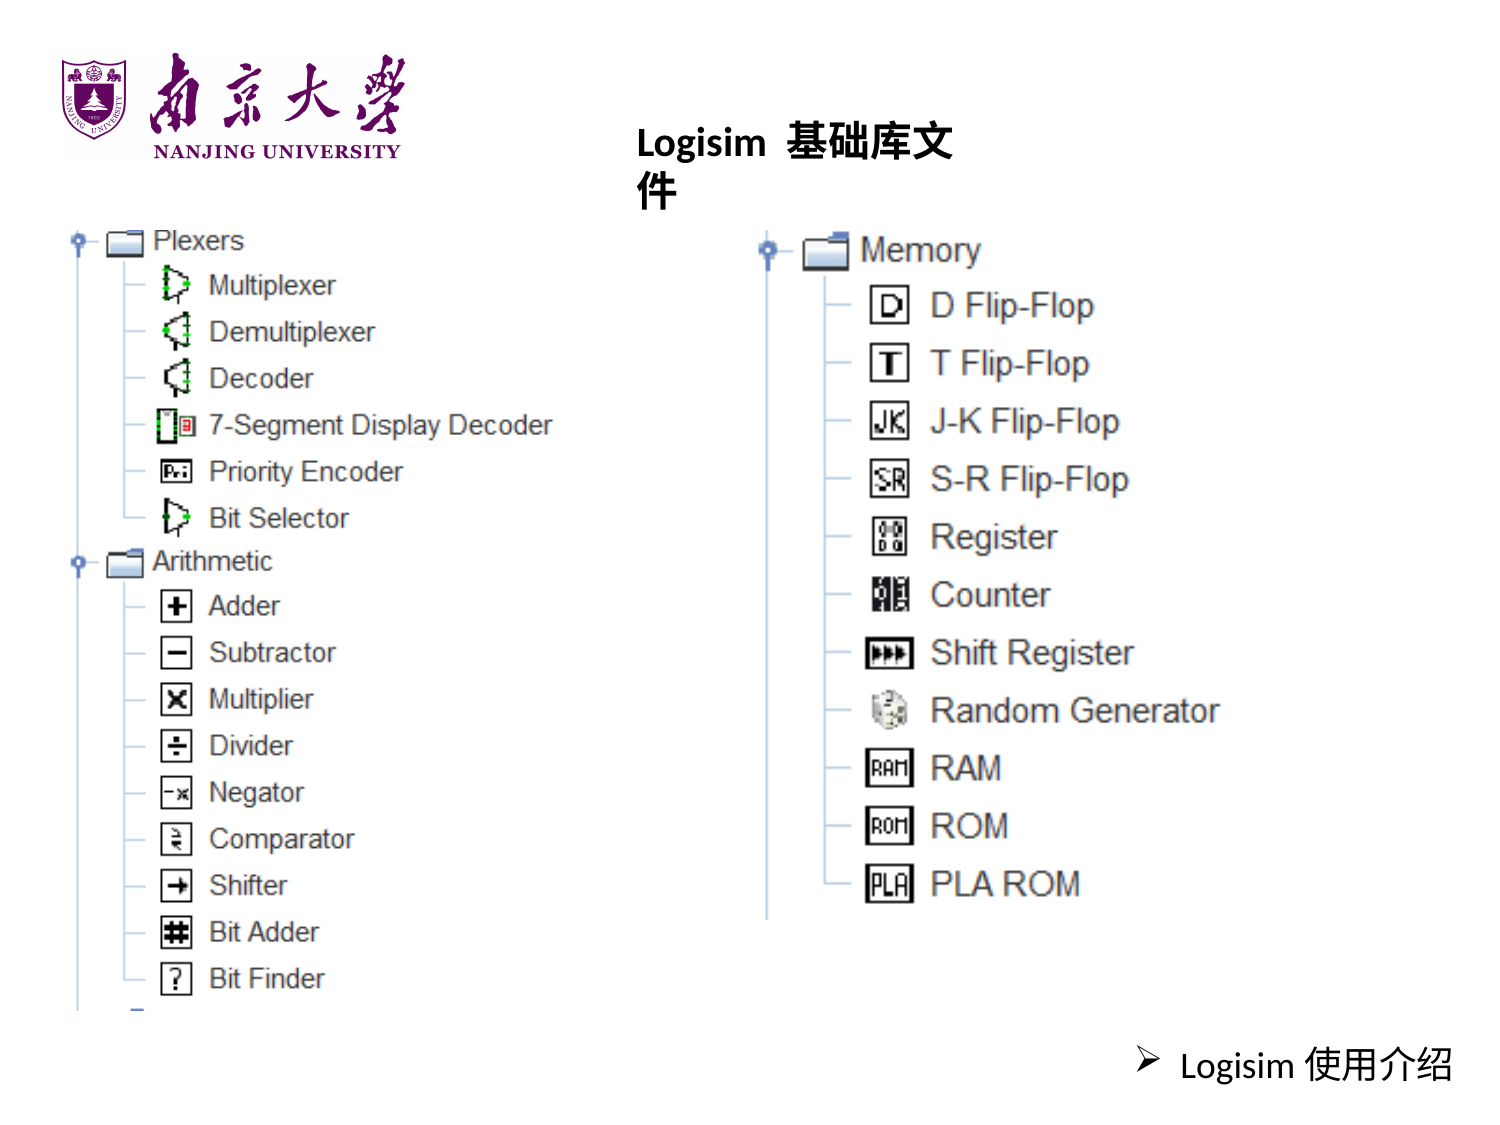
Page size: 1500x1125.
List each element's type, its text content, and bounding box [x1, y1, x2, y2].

picture [62, 53, 405, 162]
text_box Logisim 基础库文件 [622, 107, 1009, 223]
text_box Logisim使用介绍 [1118, 1011, 1469, 1094]
picture [749, 230, 1311, 920]
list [62, 230, 594, 1012]
